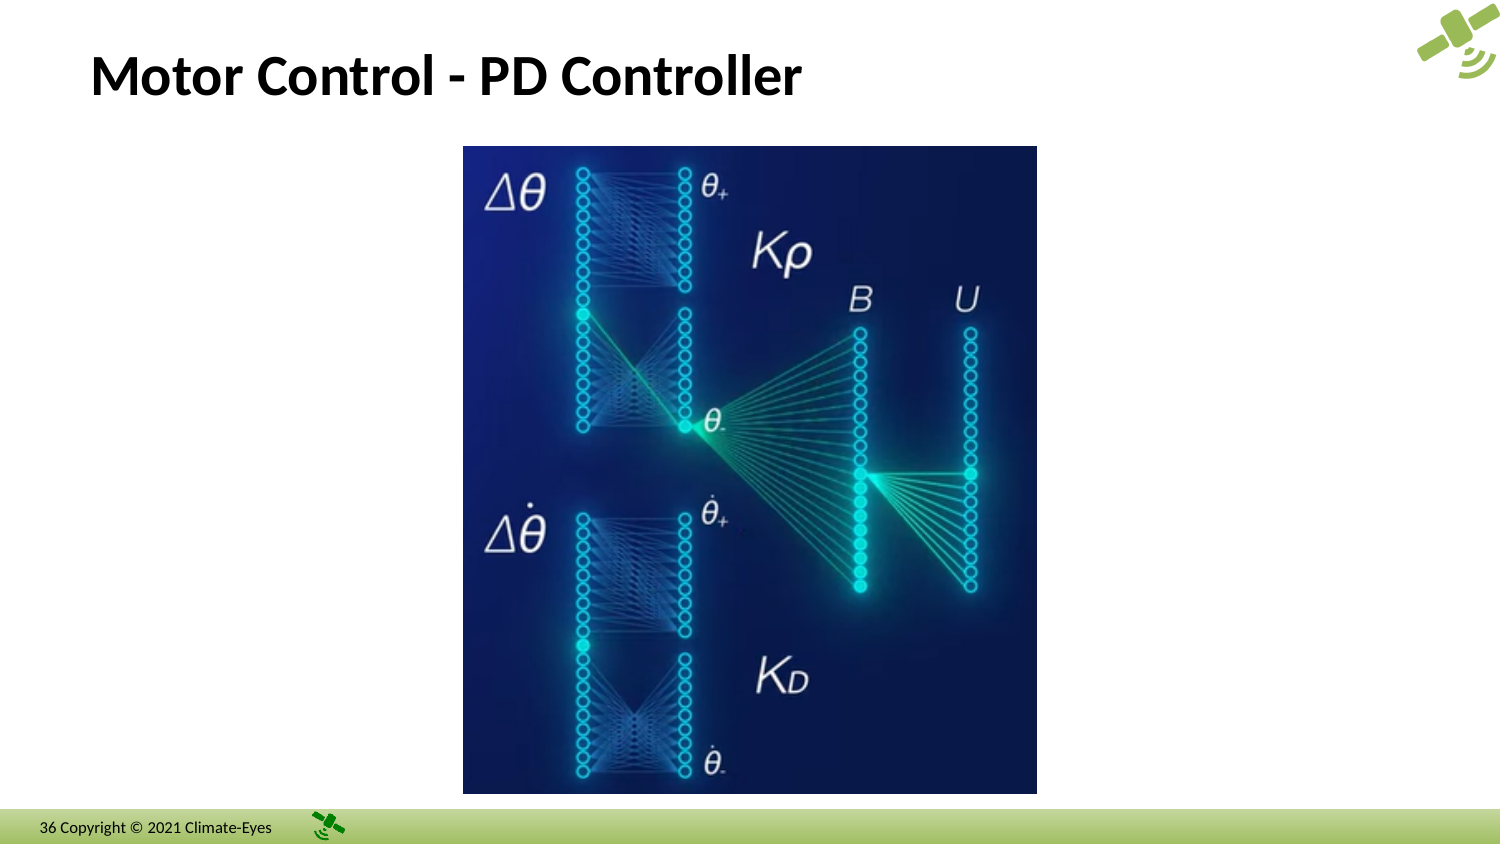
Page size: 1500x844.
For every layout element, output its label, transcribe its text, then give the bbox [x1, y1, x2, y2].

title Motor Control - PD Controller [75, 33, 1425, 110]
picture [462, 146, 1038, 794]
picture [312, 809, 345, 842]
picture [1417, 0, 1500, 83]
